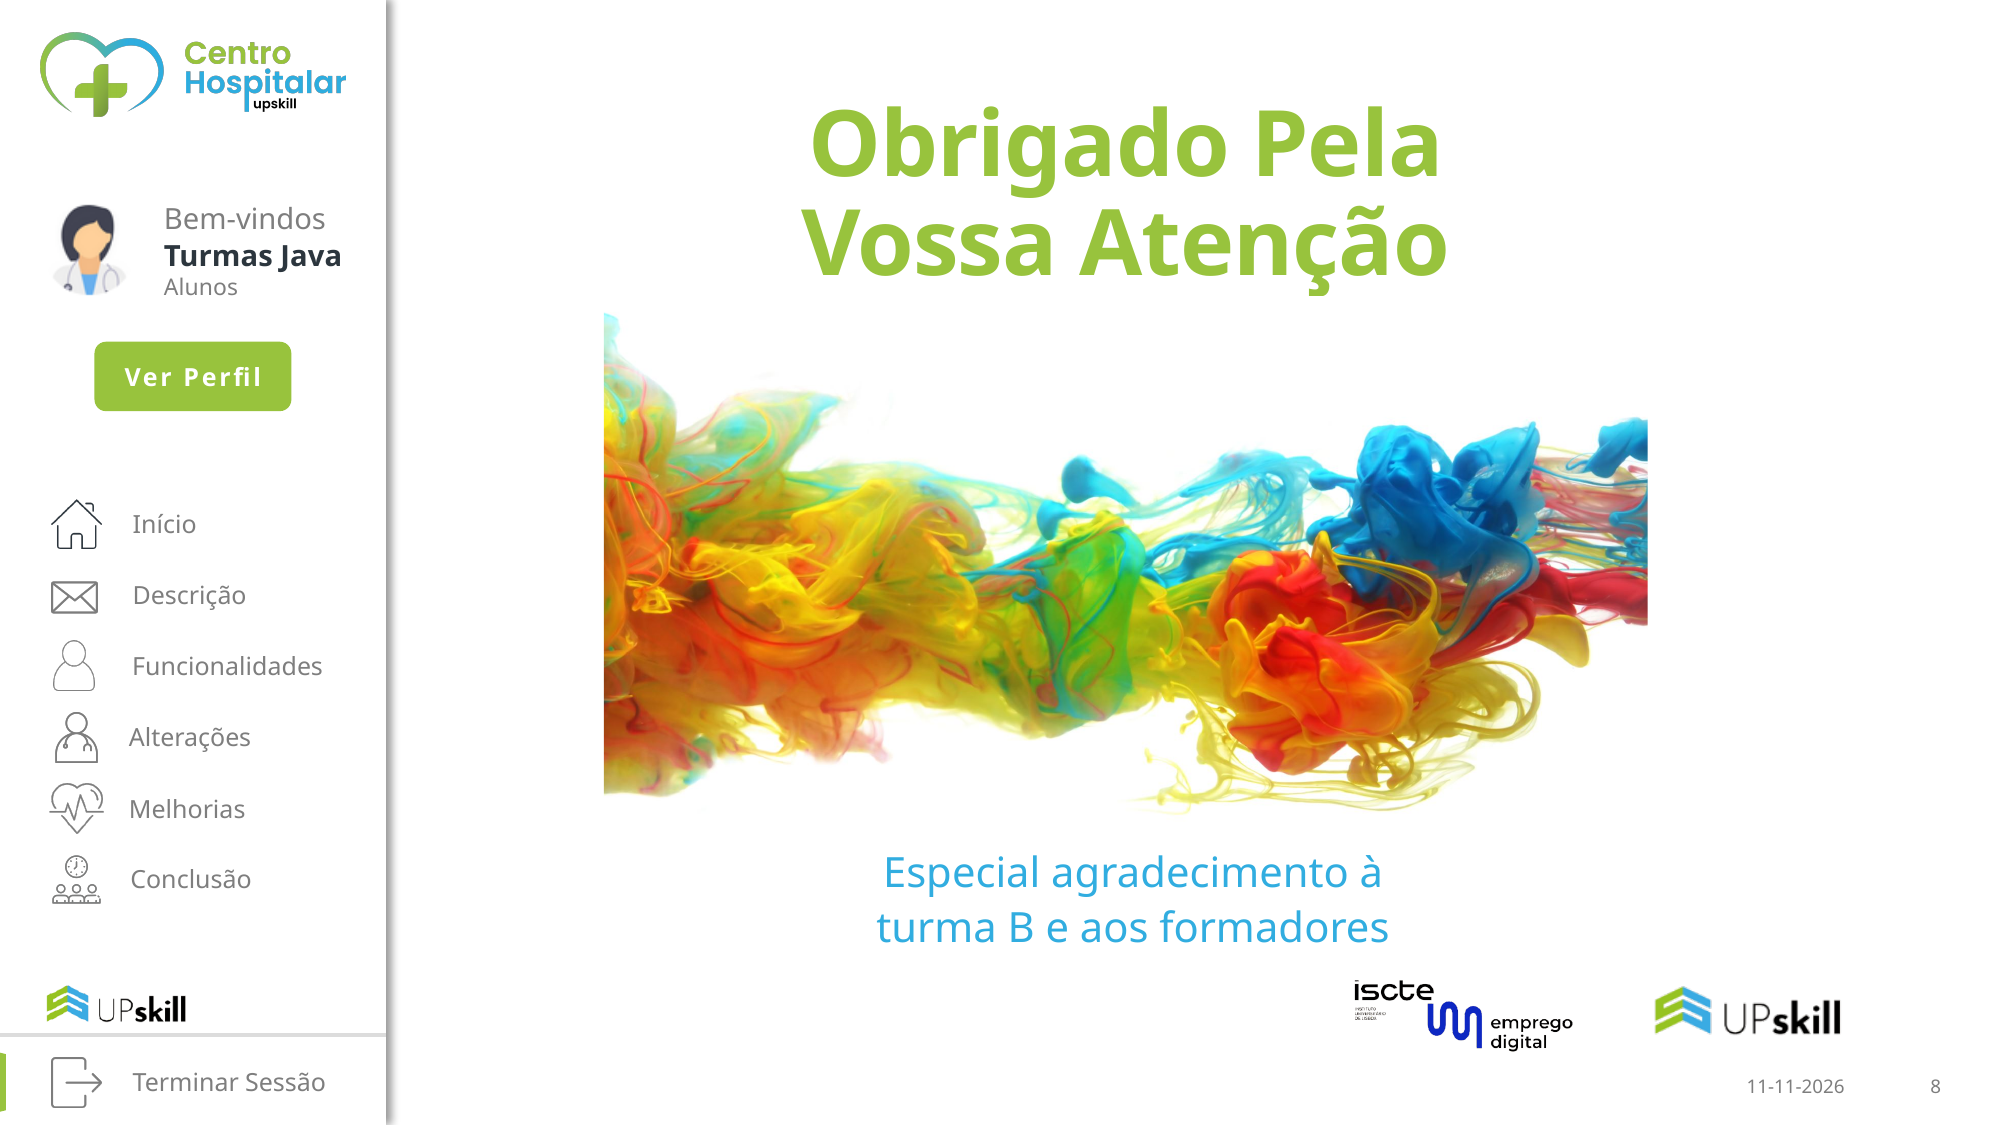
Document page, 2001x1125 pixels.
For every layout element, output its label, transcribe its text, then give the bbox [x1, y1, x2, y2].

picture [603, 295, 1649, 830]
slide_number 8 [1903, 1057, 1957, 1118]
text_box Obrigado Pela Vossa Atenção [730, 89, 1521, 292]
picture [1346, 975, 1578, 1054]
text_box Especial agradecimento à turma B e aos formadores [846, 838, 1406, 948]
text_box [0, 0, 387, 1125]
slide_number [1435, 1057, 1860, 1118]
picture [1631, 975, 1861, 1054]
